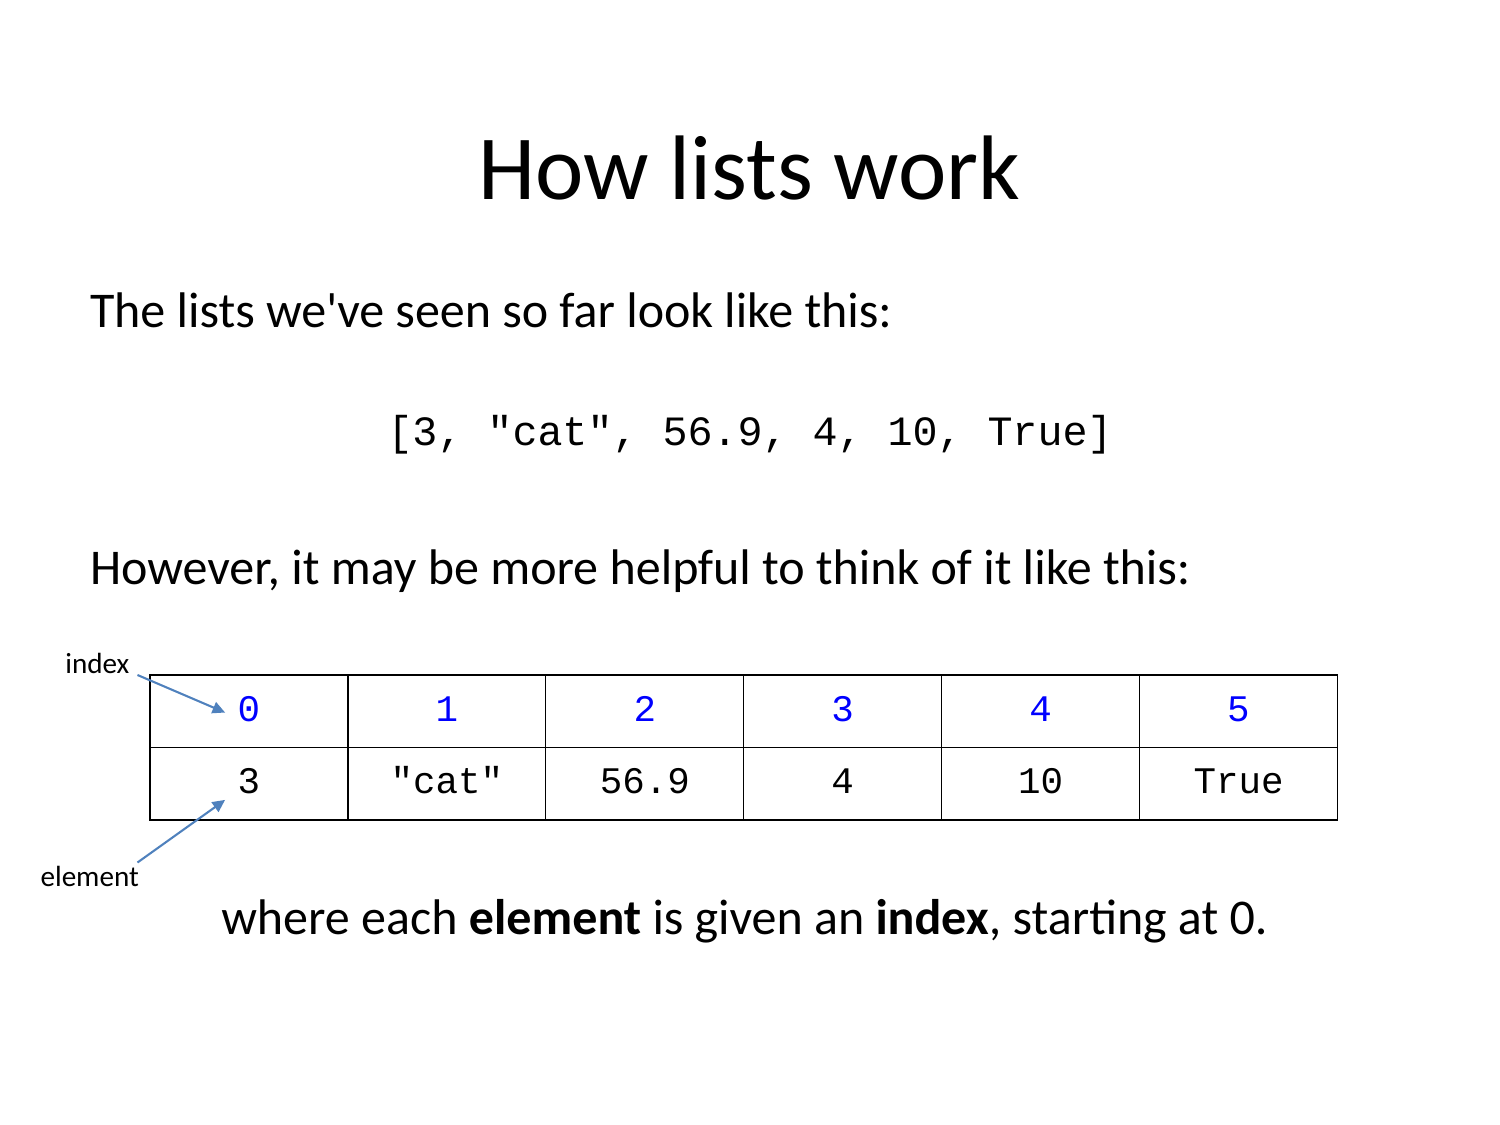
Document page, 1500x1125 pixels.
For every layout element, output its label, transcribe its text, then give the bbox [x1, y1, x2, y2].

title How lists work [75, 45, 1425, 233]
table_header 1 [349, 676, 545, 747]
table_cell 4 [744, 748, 941, 819]
table_cell 56.9 [546, 748, 743, 819]
text_box element [25, 849, 154, 900]
table_cell 10 [942, 748, 1139, 819]
table_header 5 [1140, 676, 1337, 747]
table_header 2 [546, 676, 743, 747]
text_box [137, 799, 226, 863]
list The lists we've seen so far look like this: [3, "cat", 56.9, 4, 10, True] However, it may be more helpful to think of it like this: where each element is given an index, starting at 0. [75, 262, 1425, 1005]
table_cell "cat" [349, 748, 545, 819]
table_header 0 [151, 676, 347, 747]
table_cell 3 [151, 748, 347, 819]
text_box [137, 674, 226, 713]
text_box index [50, 637, 145, 688]
table_cell True [1140, 748, 1337, 819]
table_header 3 [744, 676, 941, 747]
table_header 4 [942, 676, 1139, 747]
